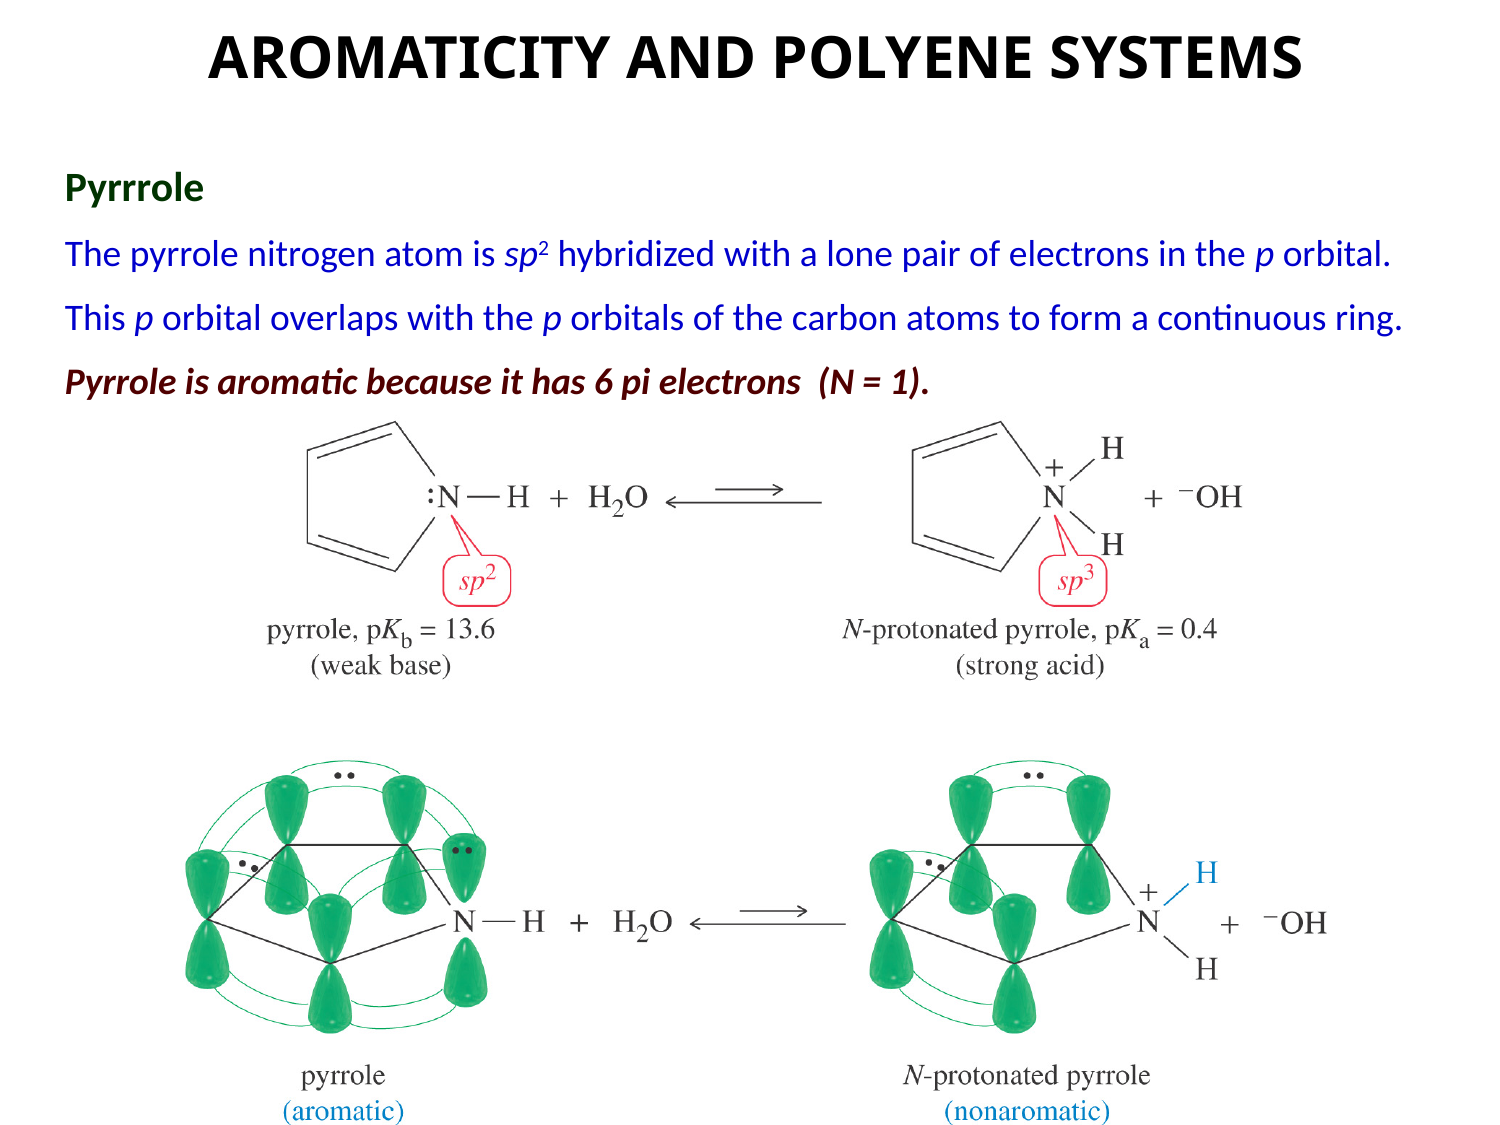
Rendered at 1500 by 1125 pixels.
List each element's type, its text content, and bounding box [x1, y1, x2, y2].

text_box AROMATICITY AND POLYENE SYSTEMS Pyrrrole The pyrrole nitrogen atom is sp2 hybridized with a lone pair of electrons in the p orbital. This p orbital overlaps with the p orbitals of the carbon atoms to form a continuous ring. Pyrrole is aromatic because it has 6 pi electrons (N = 1). [49, 12, 1463, 409]
picture [180, 415, 1332, 1125]
